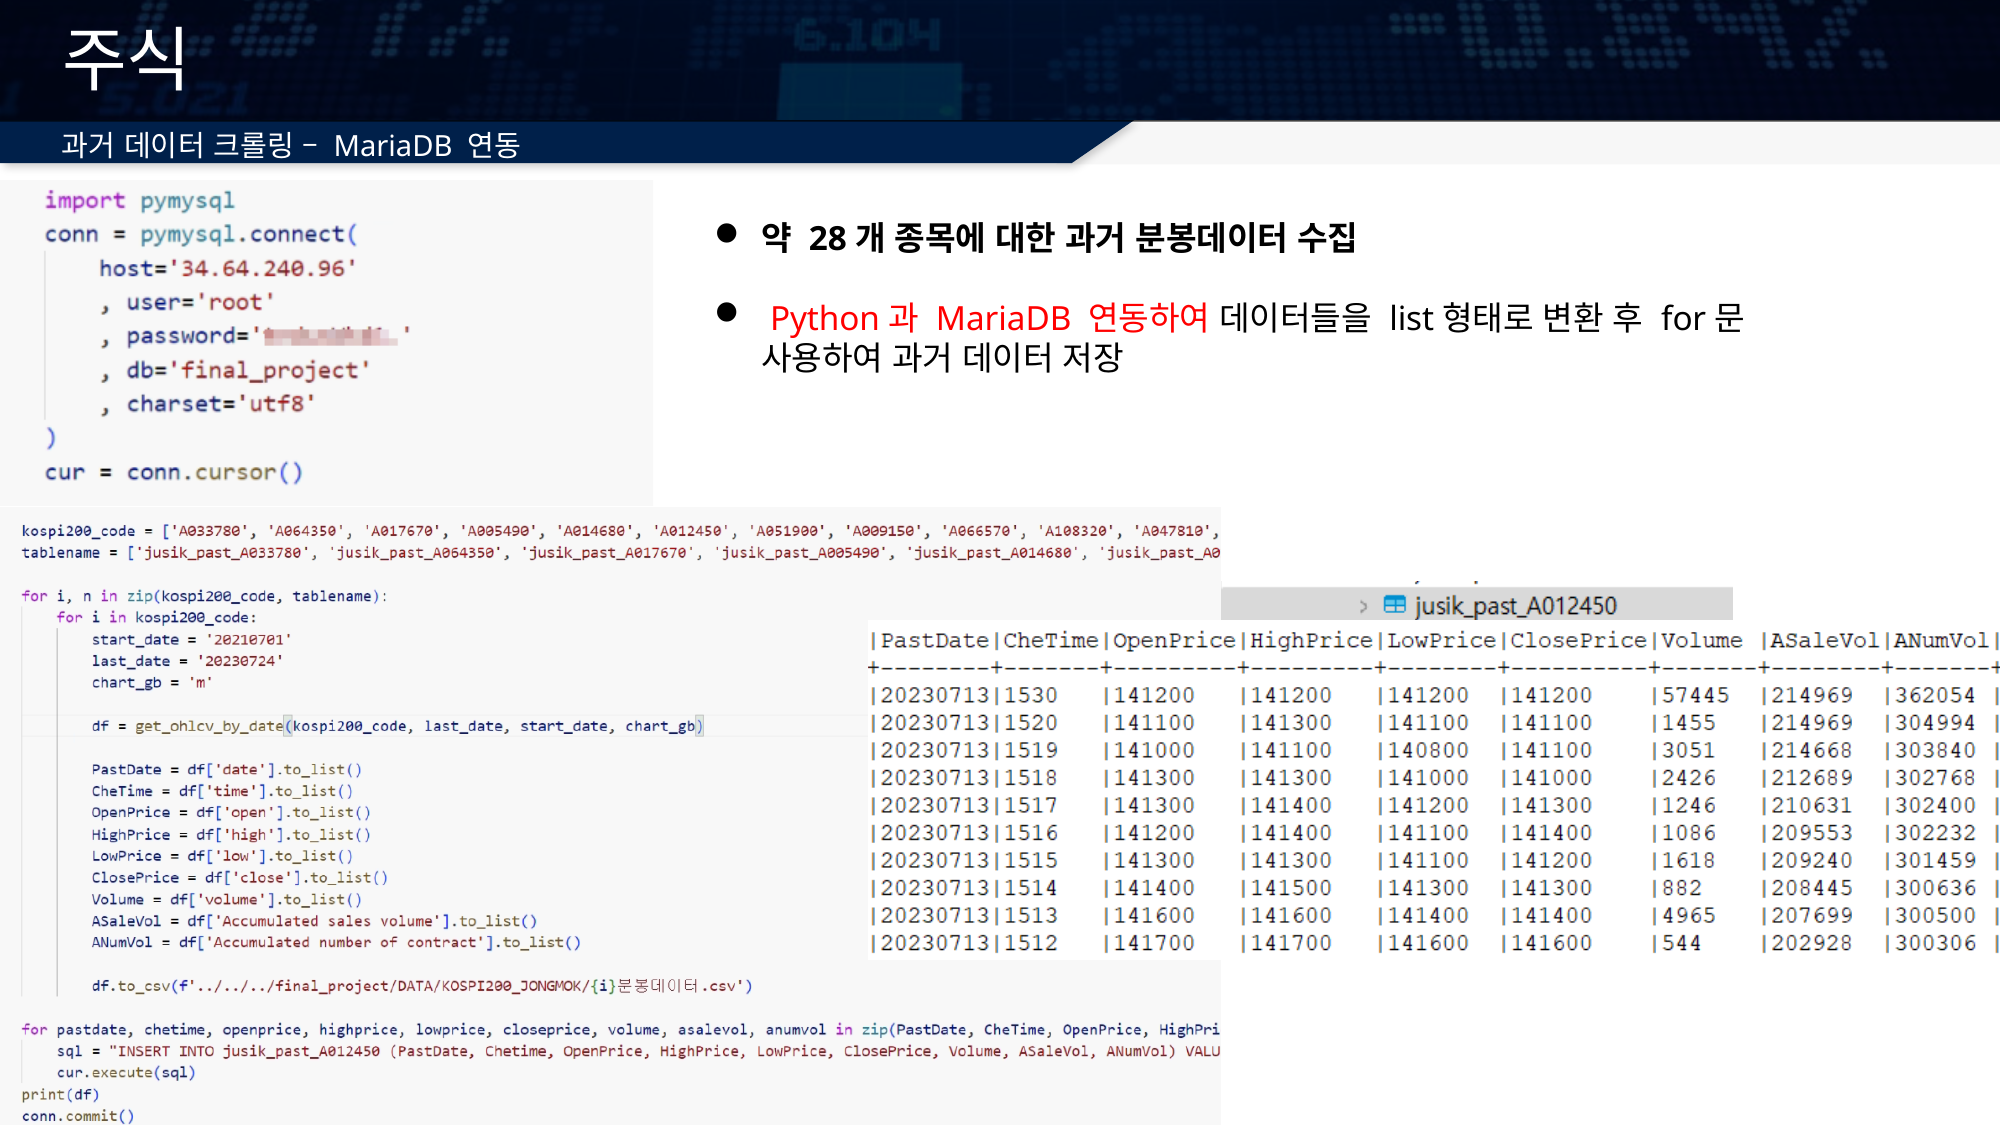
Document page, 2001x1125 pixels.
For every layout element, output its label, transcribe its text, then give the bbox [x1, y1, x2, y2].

text_box 약 28개 종목에 대한 과거 분봉데이터 수집 Python과 MariaDB 연동하여 데이터들을 list형태로 변환 후 for문 사용하여 과거 데이터 저장 [699, 209, 1794, 385]
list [1221, 581, 1733, 620]
picture [0, 180, 654, 506]
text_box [0, 0, 2000, 122]
picture [0, 507, 2000, 1125]
text_box 과거 데이터 크롤링 – MariaDB 연동 [47, 122, 540, 170]
